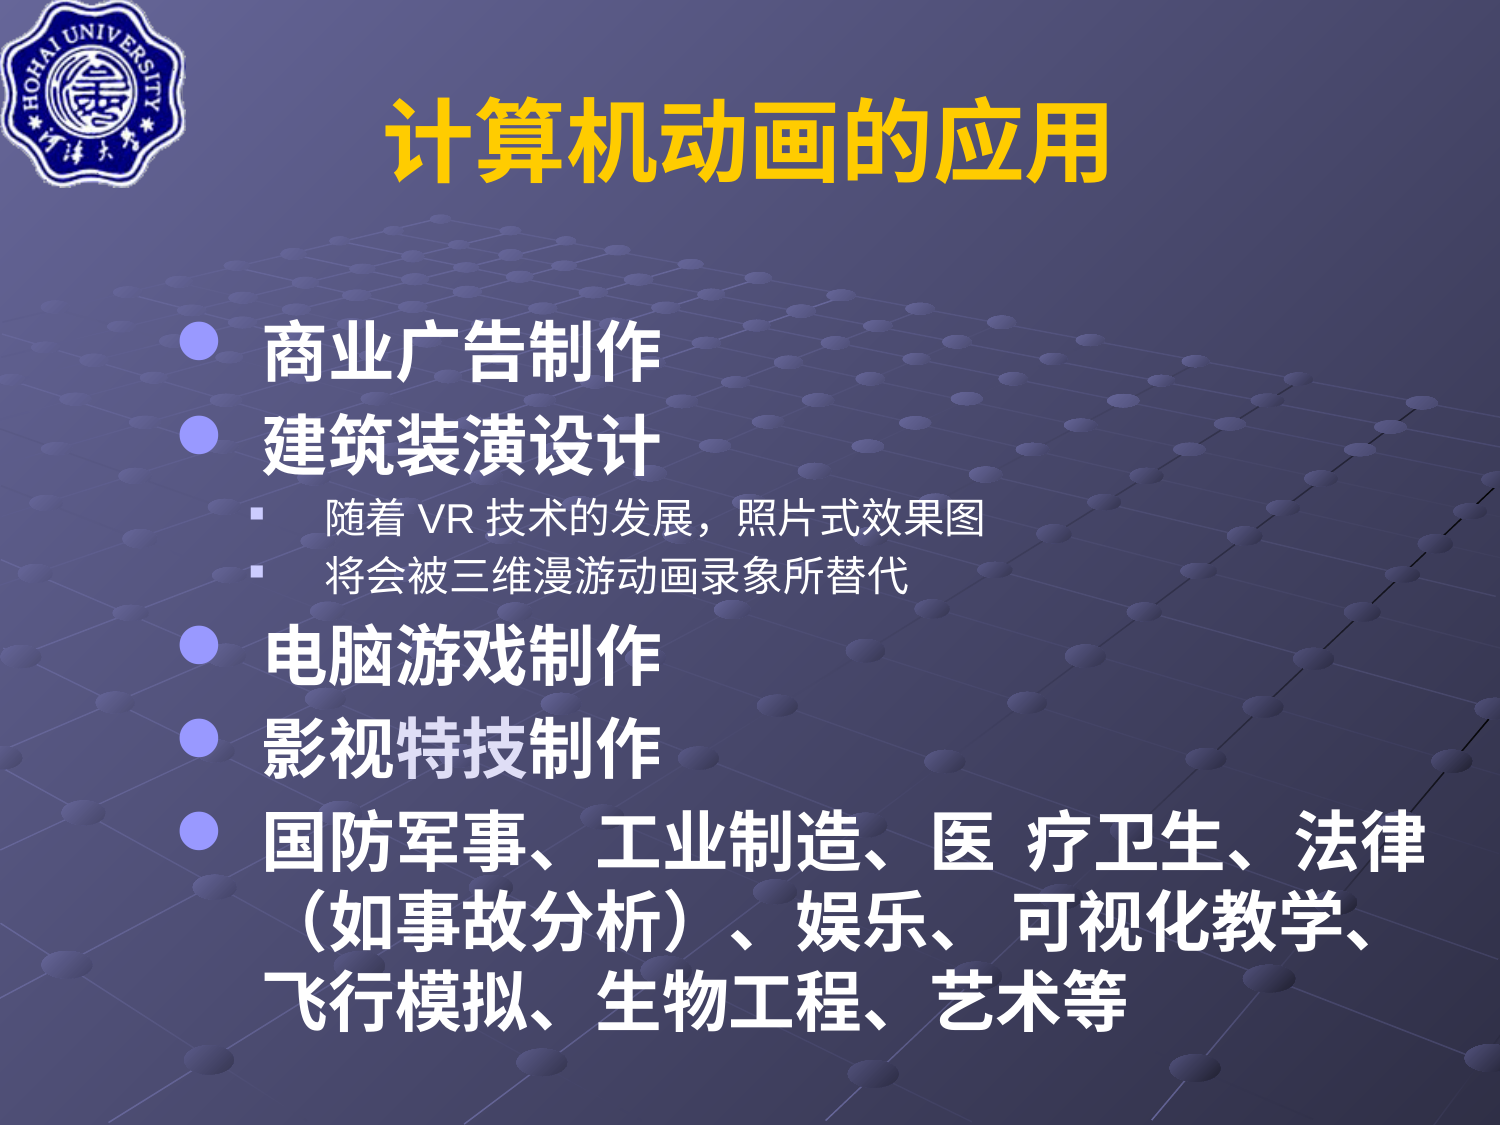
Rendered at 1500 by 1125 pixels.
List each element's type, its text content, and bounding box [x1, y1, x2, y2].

list 商业广告制作 建筑装潢设计 随着VR技术的发展，照片式效果图 将会被三维漫游动画录象所替代 电脑游戏制作 影视特技制作 国防军事、工业制造、医 疗卫生、法律（如事故分析）、娱乐、 可视化教学、飞行模拟、生物工程、艺术等 [159, 302, 1444, 1072]
title 计算机动画的应用 [74, 44, 1426, 233]
picture [0, 0, 186, 188]
slide_number [1074, 1072, 1426, 1100]
